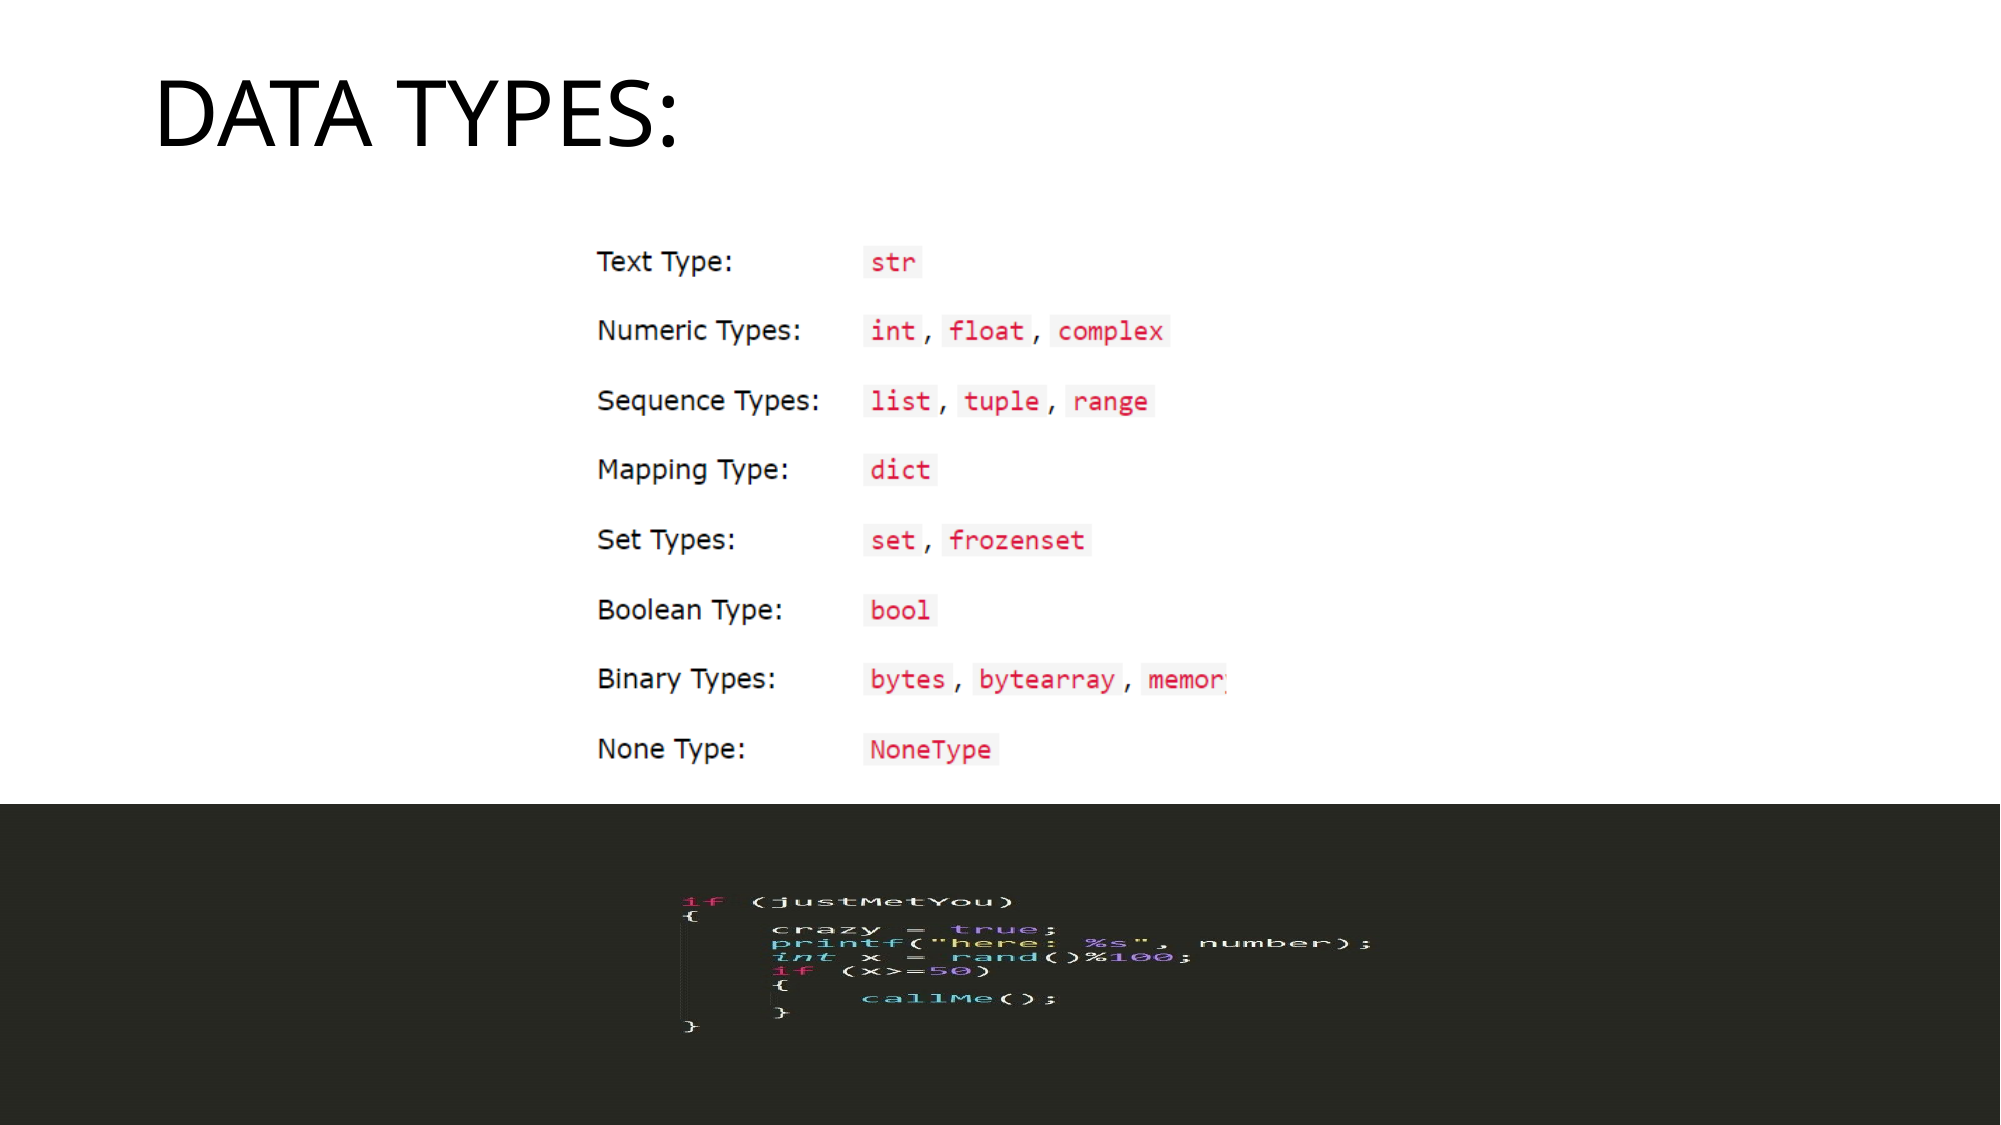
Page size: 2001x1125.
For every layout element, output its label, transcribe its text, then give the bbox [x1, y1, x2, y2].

picture [0, 804, 2000, 1125]
title DATA TYPES: [137, 8, 1863, 226]
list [534, 225, 1227, 804]
